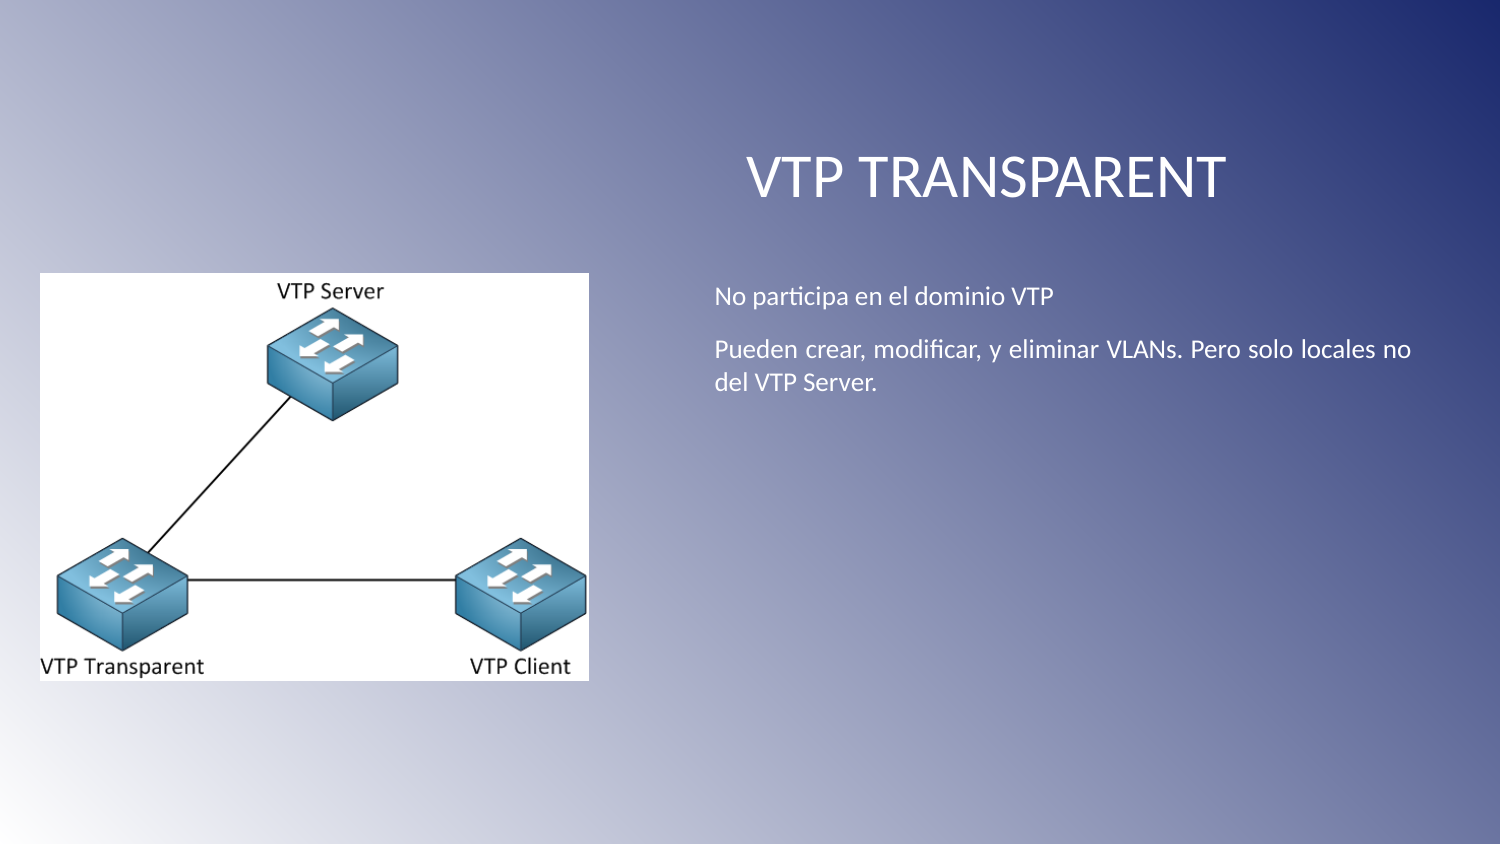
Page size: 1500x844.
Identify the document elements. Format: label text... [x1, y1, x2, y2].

picture [40, 273, 589, 682]
title VTP TRANSPARENT [731, 129, 1377, 226]
subtitle No participa en el dominio VTP Pueden crear, modificar, y eliminar VLANs. Pero solo locales no del VTP Server. [699, 263, 1427, 720]
